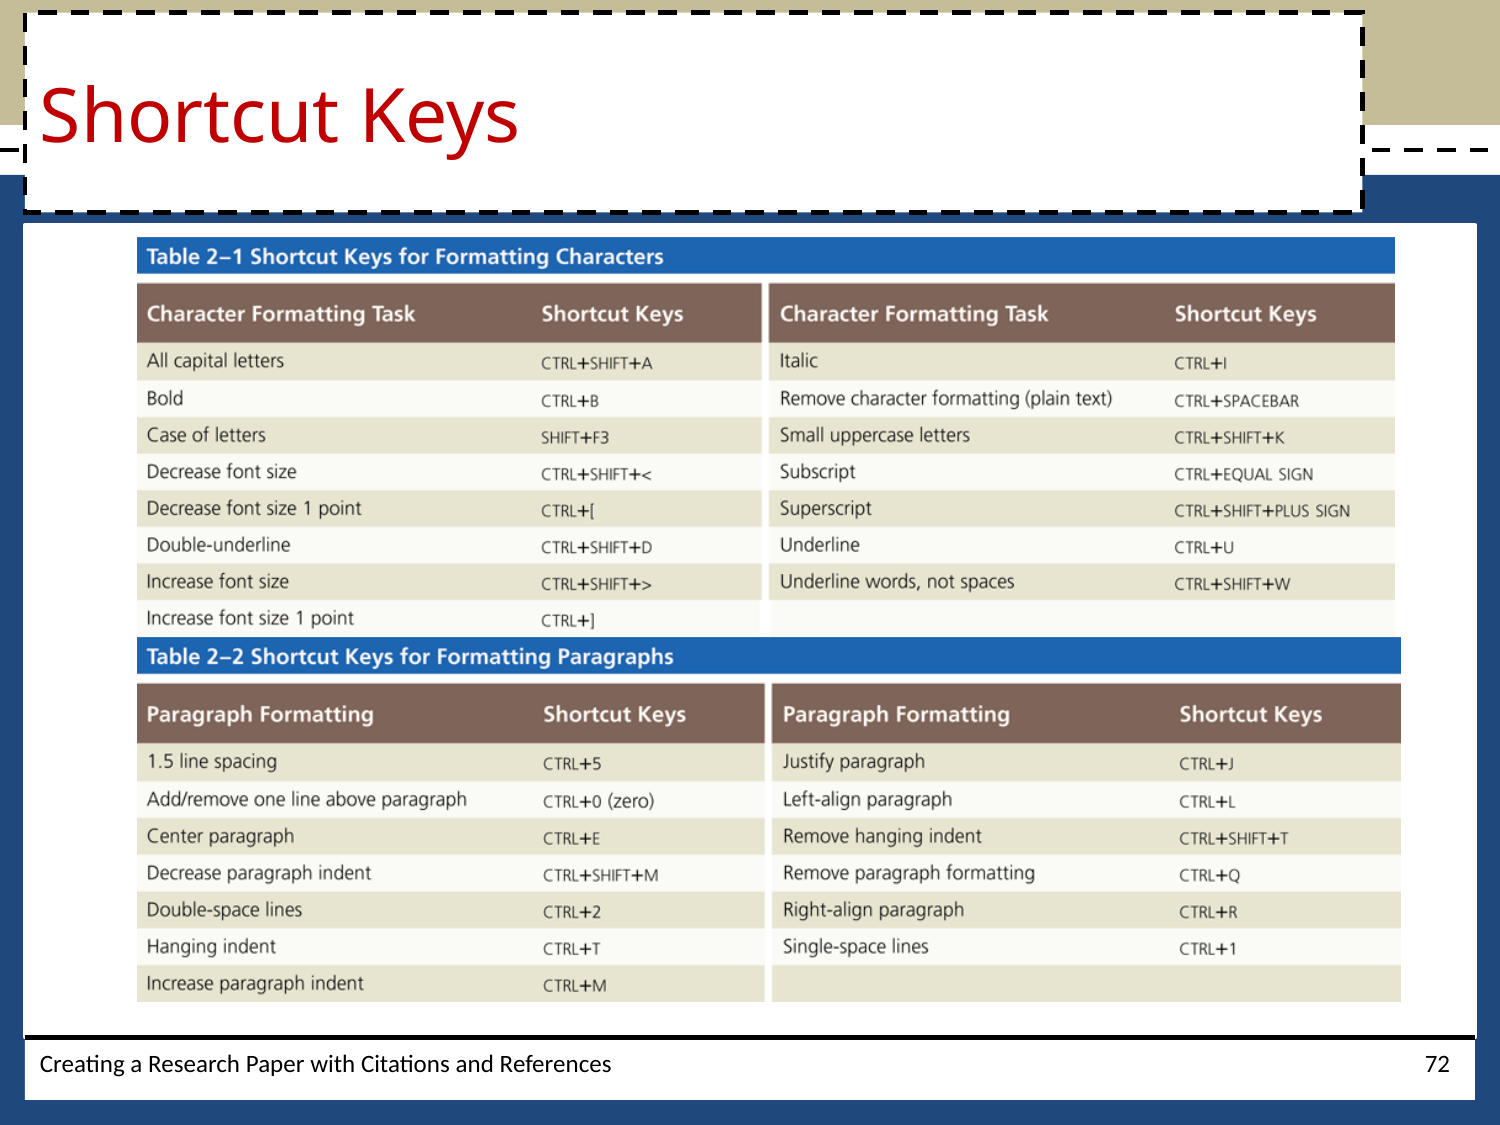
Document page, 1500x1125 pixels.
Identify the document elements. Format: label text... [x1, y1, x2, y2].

footer Creating a Research Paper with Citations and References [24, 1040, 1400, 1100]
slide_number 72 [1400, 1040, 1475, 1100]
picture [137, 637, 1401, 1002]
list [137, 237, 1395, 636]
title Shortcut Keys [23, 10, 1365, 215]
